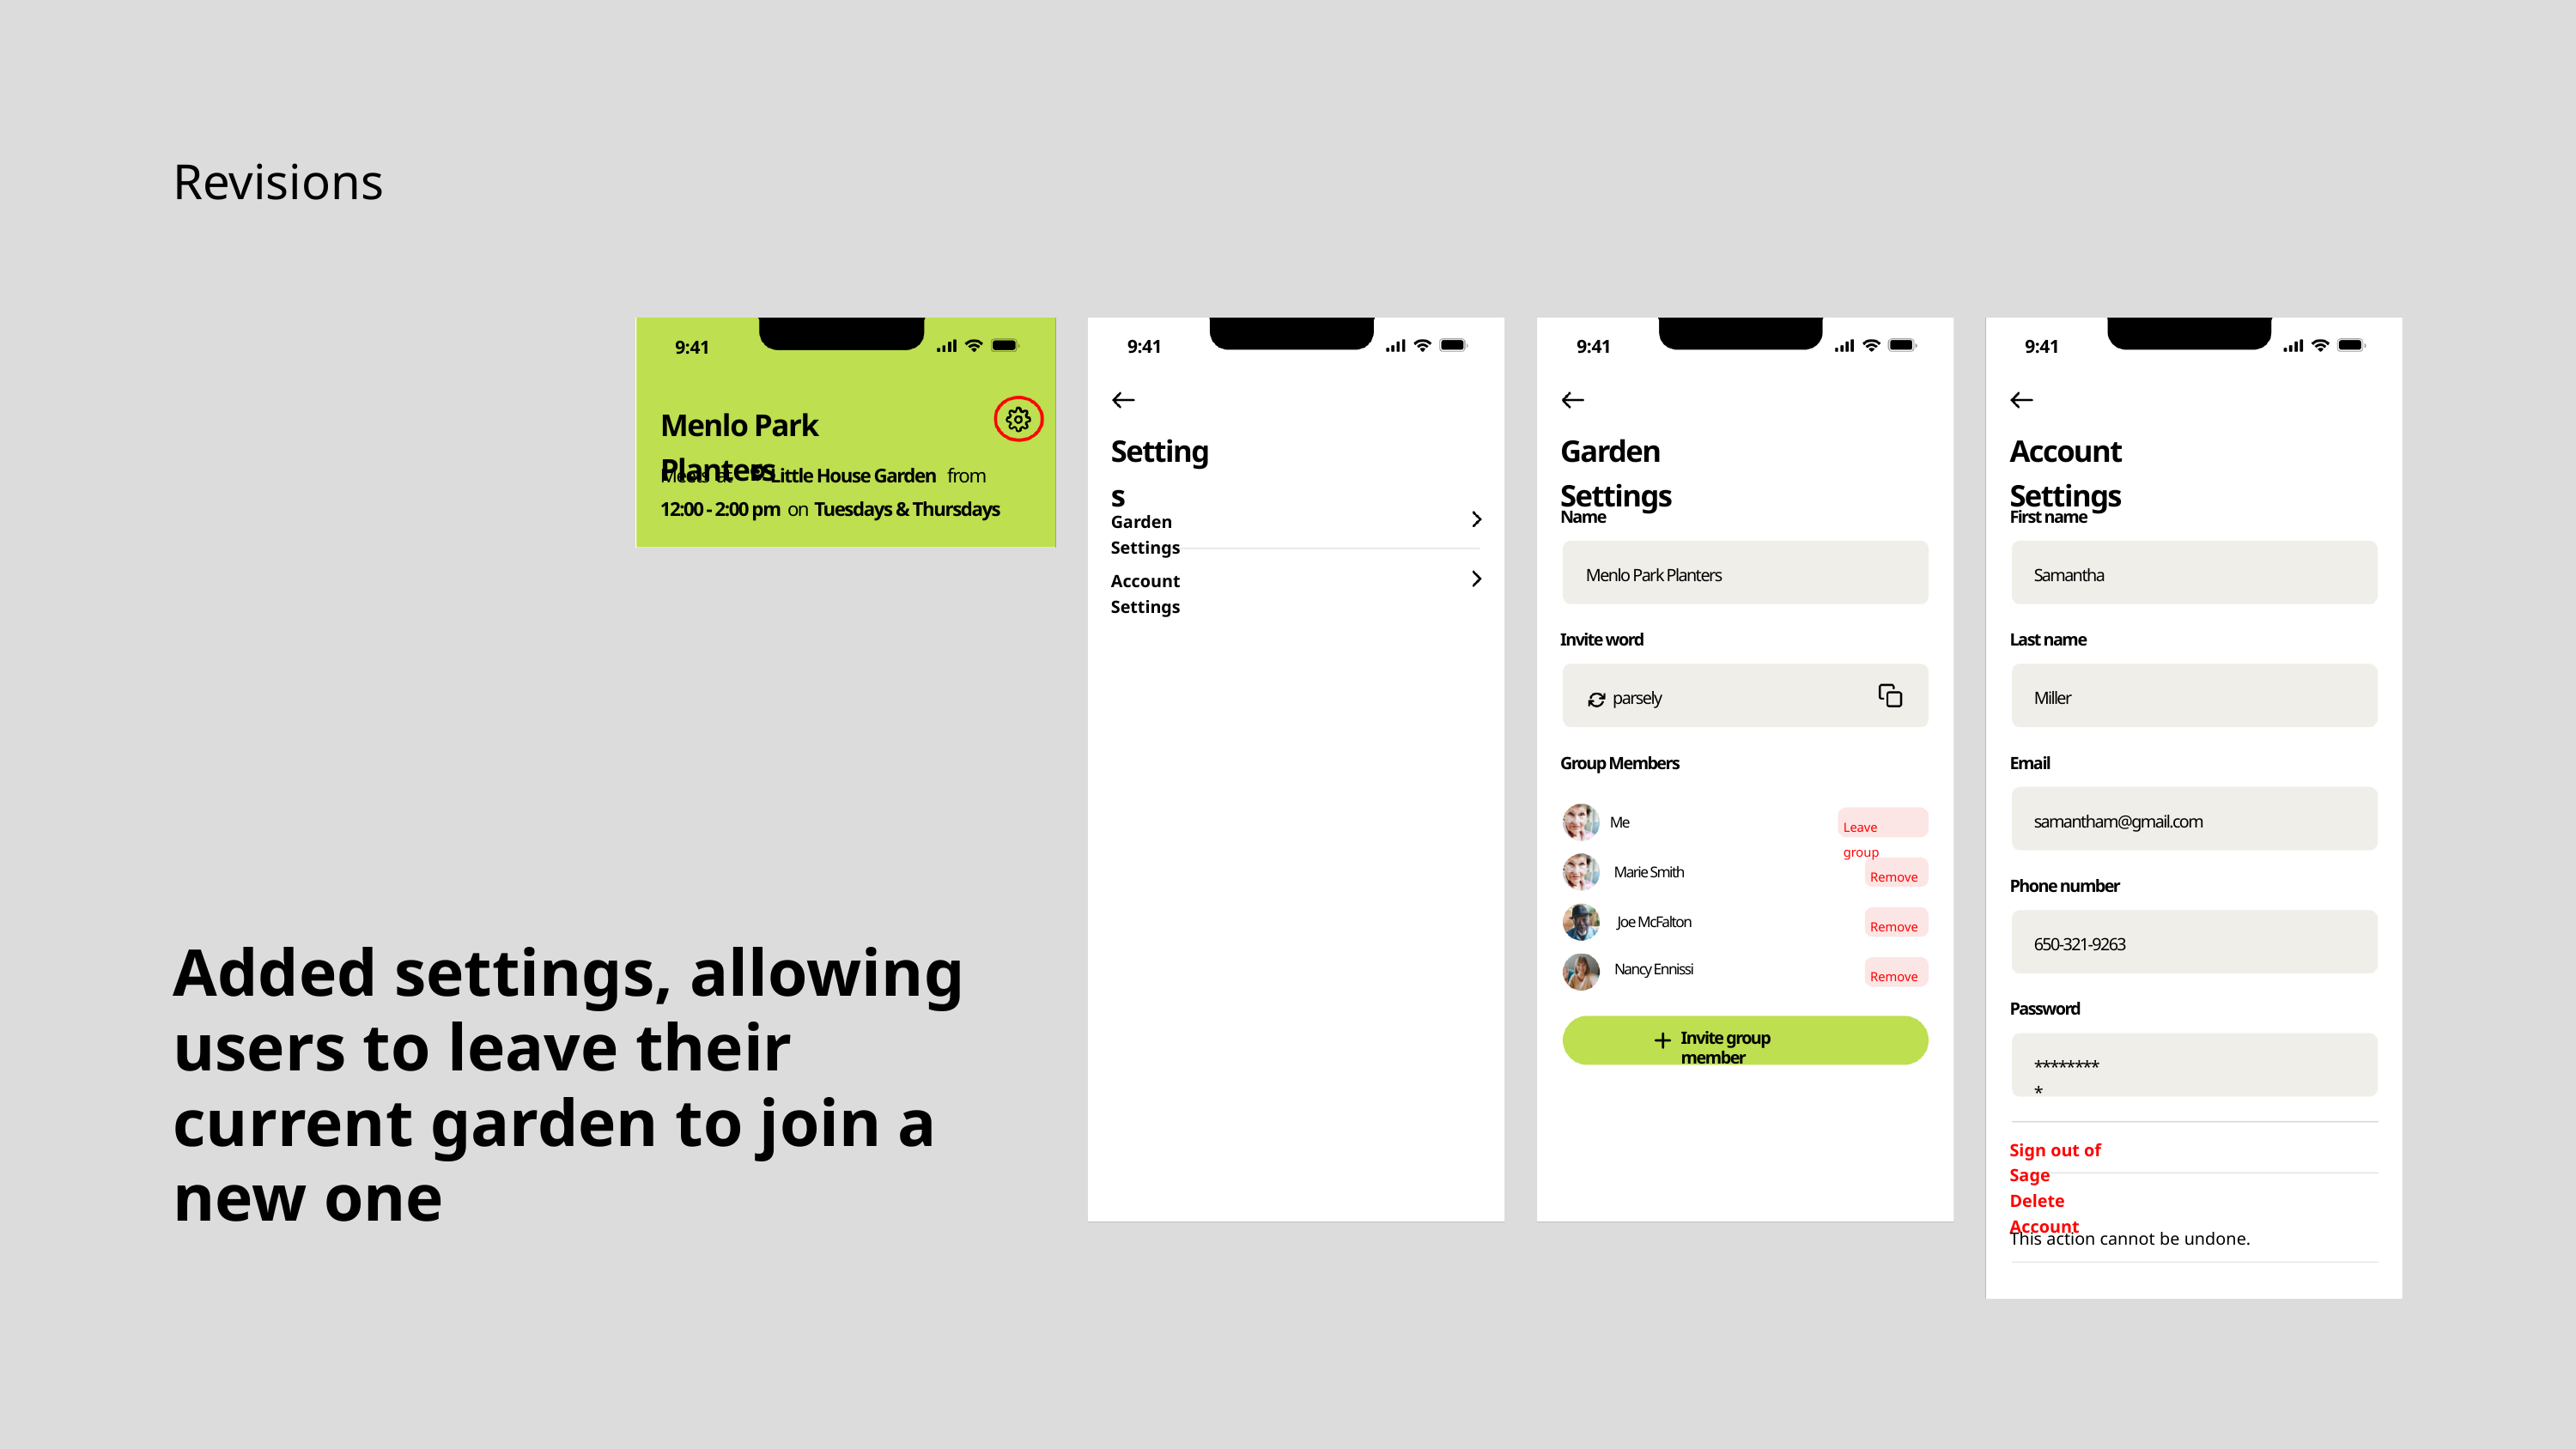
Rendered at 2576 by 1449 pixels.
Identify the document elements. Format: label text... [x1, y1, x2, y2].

text_box Revisions [173, 153, 386, 211]
text_box Added settings, allowing users to leave their current garden to join a new one [173, 933, 635, 1256]
picture [635, 318, 2403, 1299]
